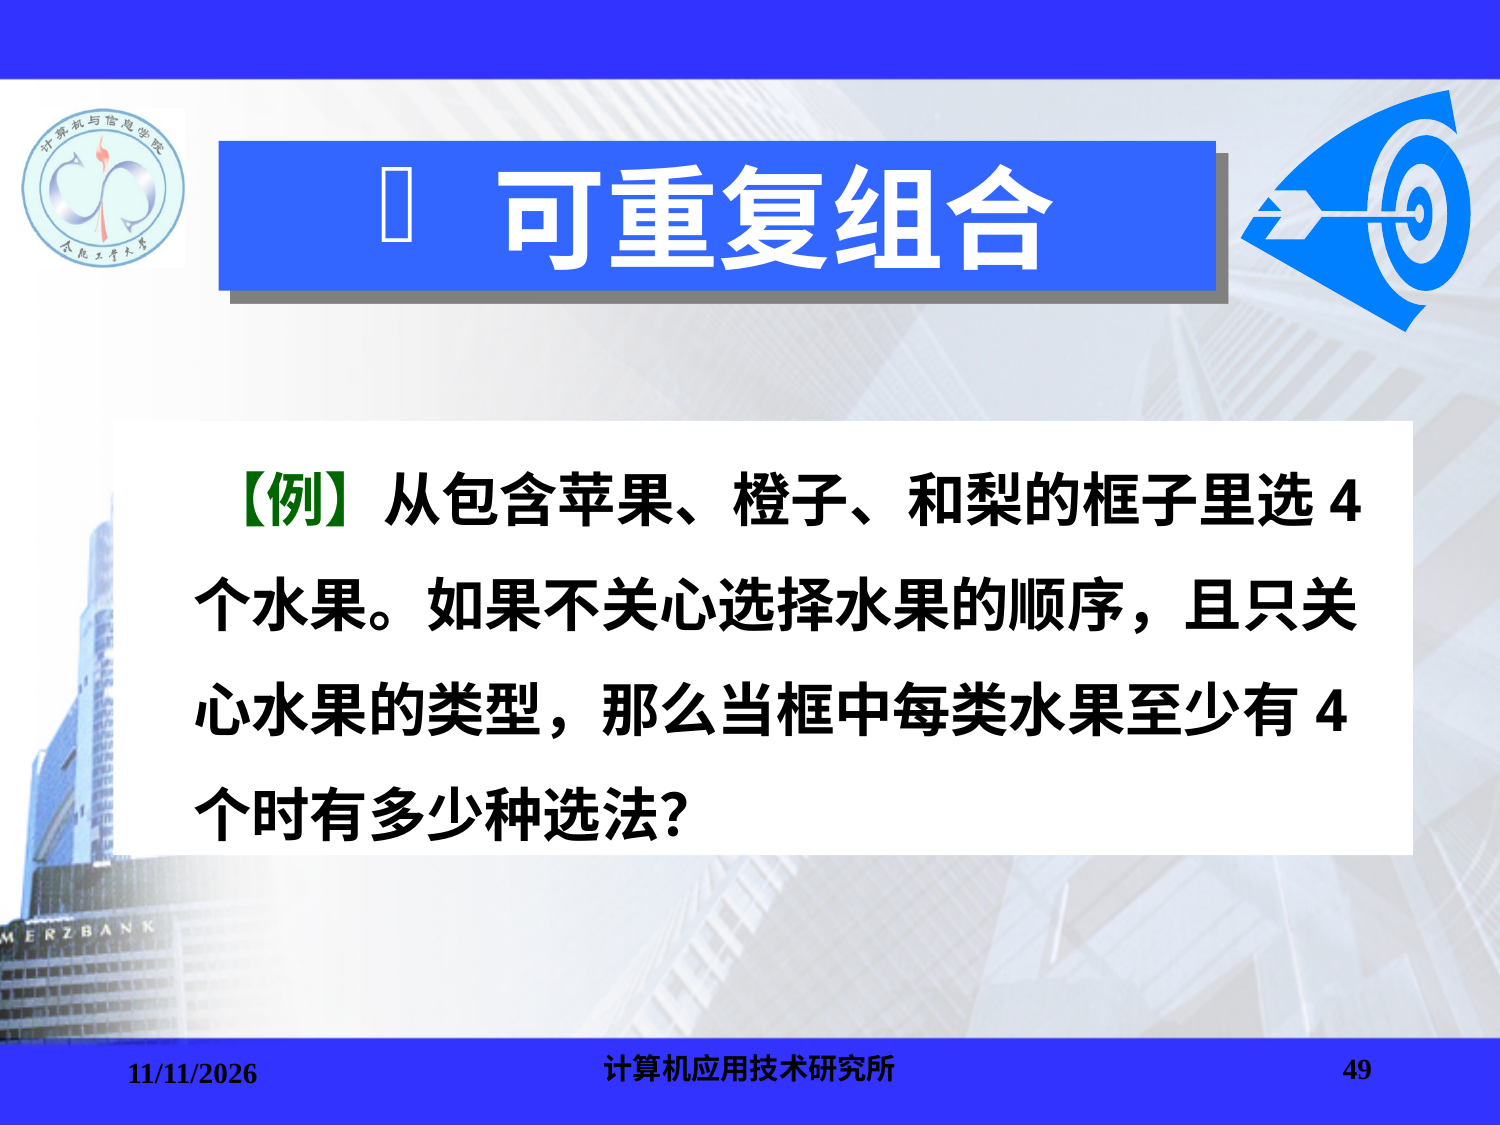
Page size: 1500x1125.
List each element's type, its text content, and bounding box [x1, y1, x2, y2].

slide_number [112, 1046, 425, 1122]
footer 计算机应用技术研究所 [512, 1042, 988, 1118]
picture [0, 0, 1500, 1125]
text_box 可重复组合 [218, 140, 1216, 291]
text_box 【例】从包含苹果、橙子、和梨的框子里选4个水果。如果不关心选择水果的顺序，且只关心水果的类型，那么当框中每类水果至少有4个时有多少种选法？ [113, 420, 1414, 856]
slide_number 49 [1074, 1042, 1388, 1118]
